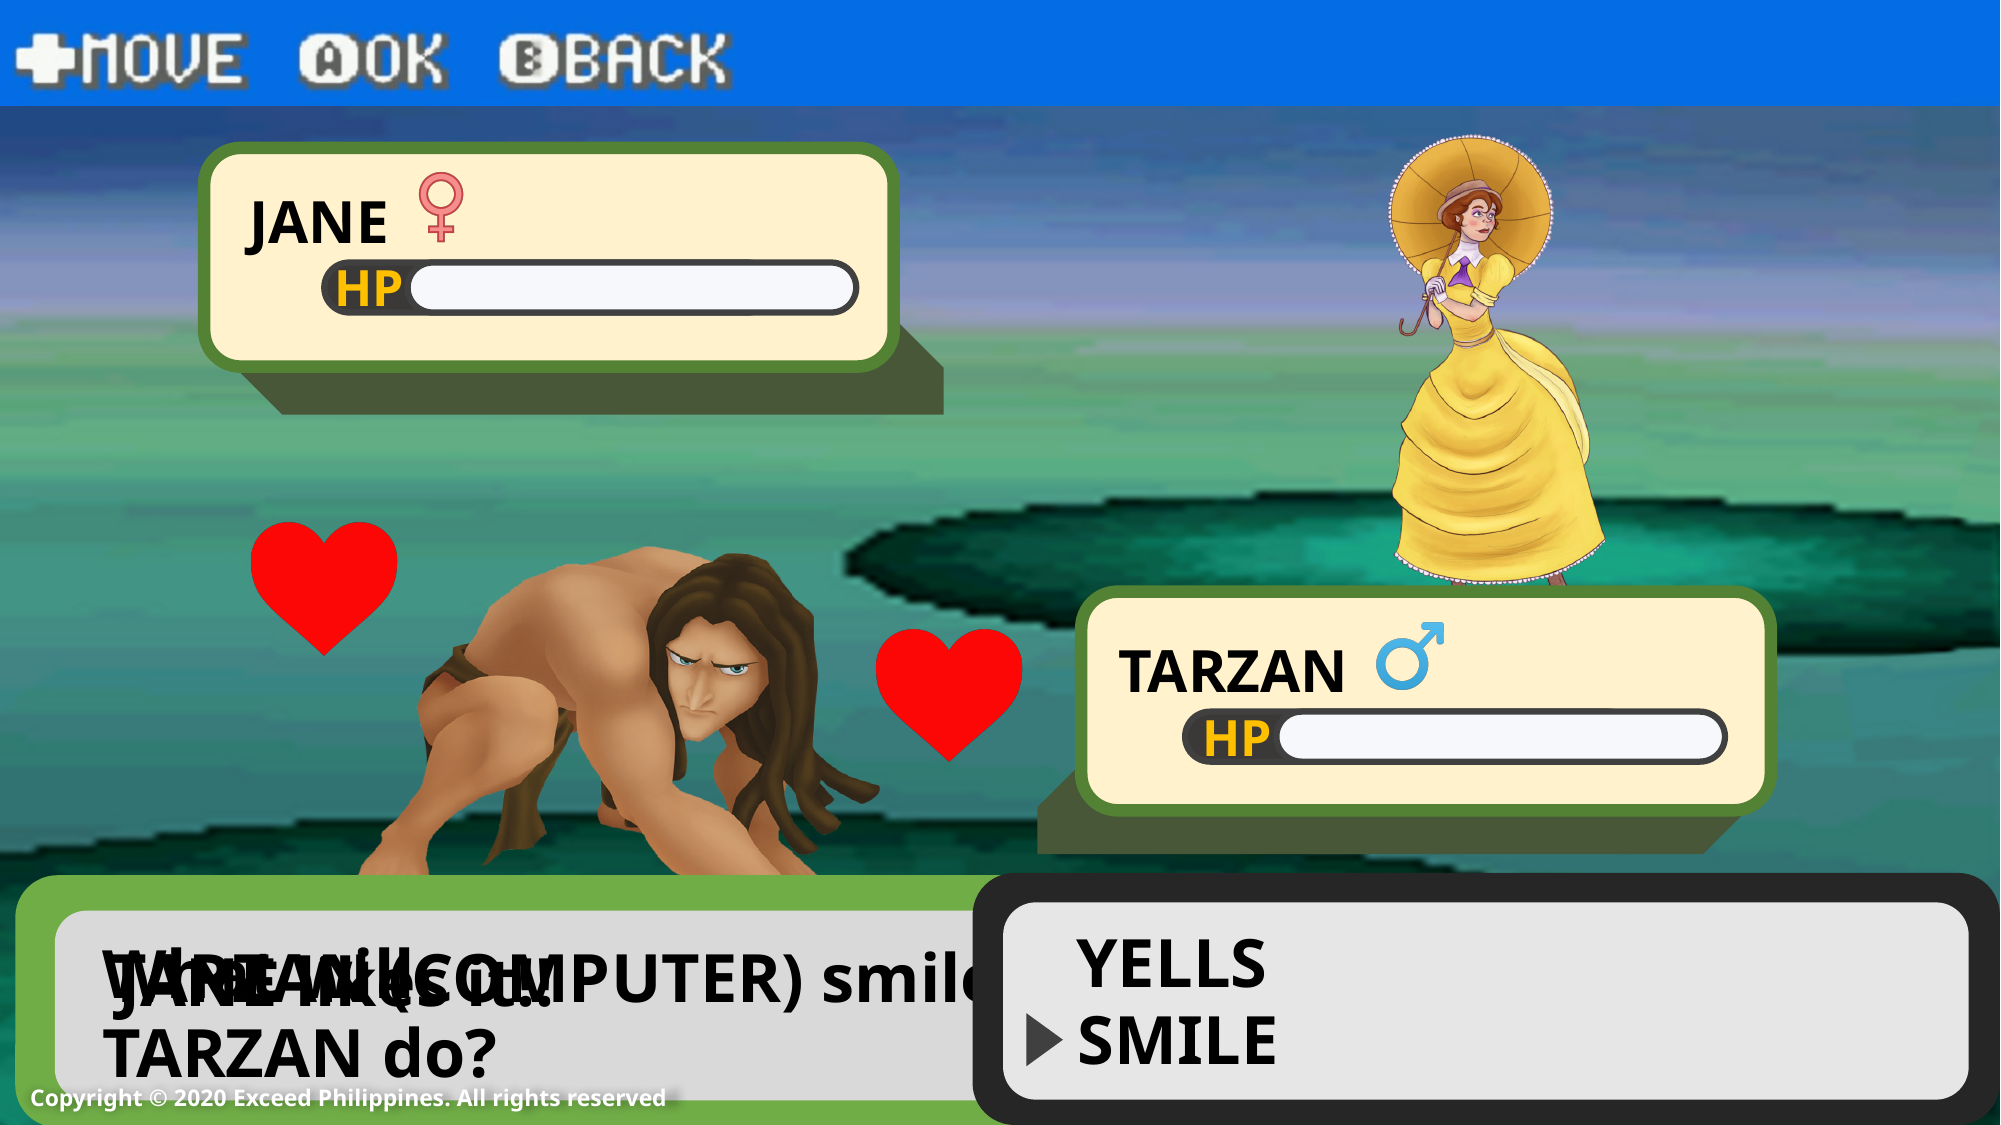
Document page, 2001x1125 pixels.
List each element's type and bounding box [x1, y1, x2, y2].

text_box [972, 872, 2000, 1125]
picture [0, 0, 2000, 1125]
text_box [204, 147, 944, 415]
text_box [15, 875, 972, 1125]
text_box [1037, 591, 1771, 855]
